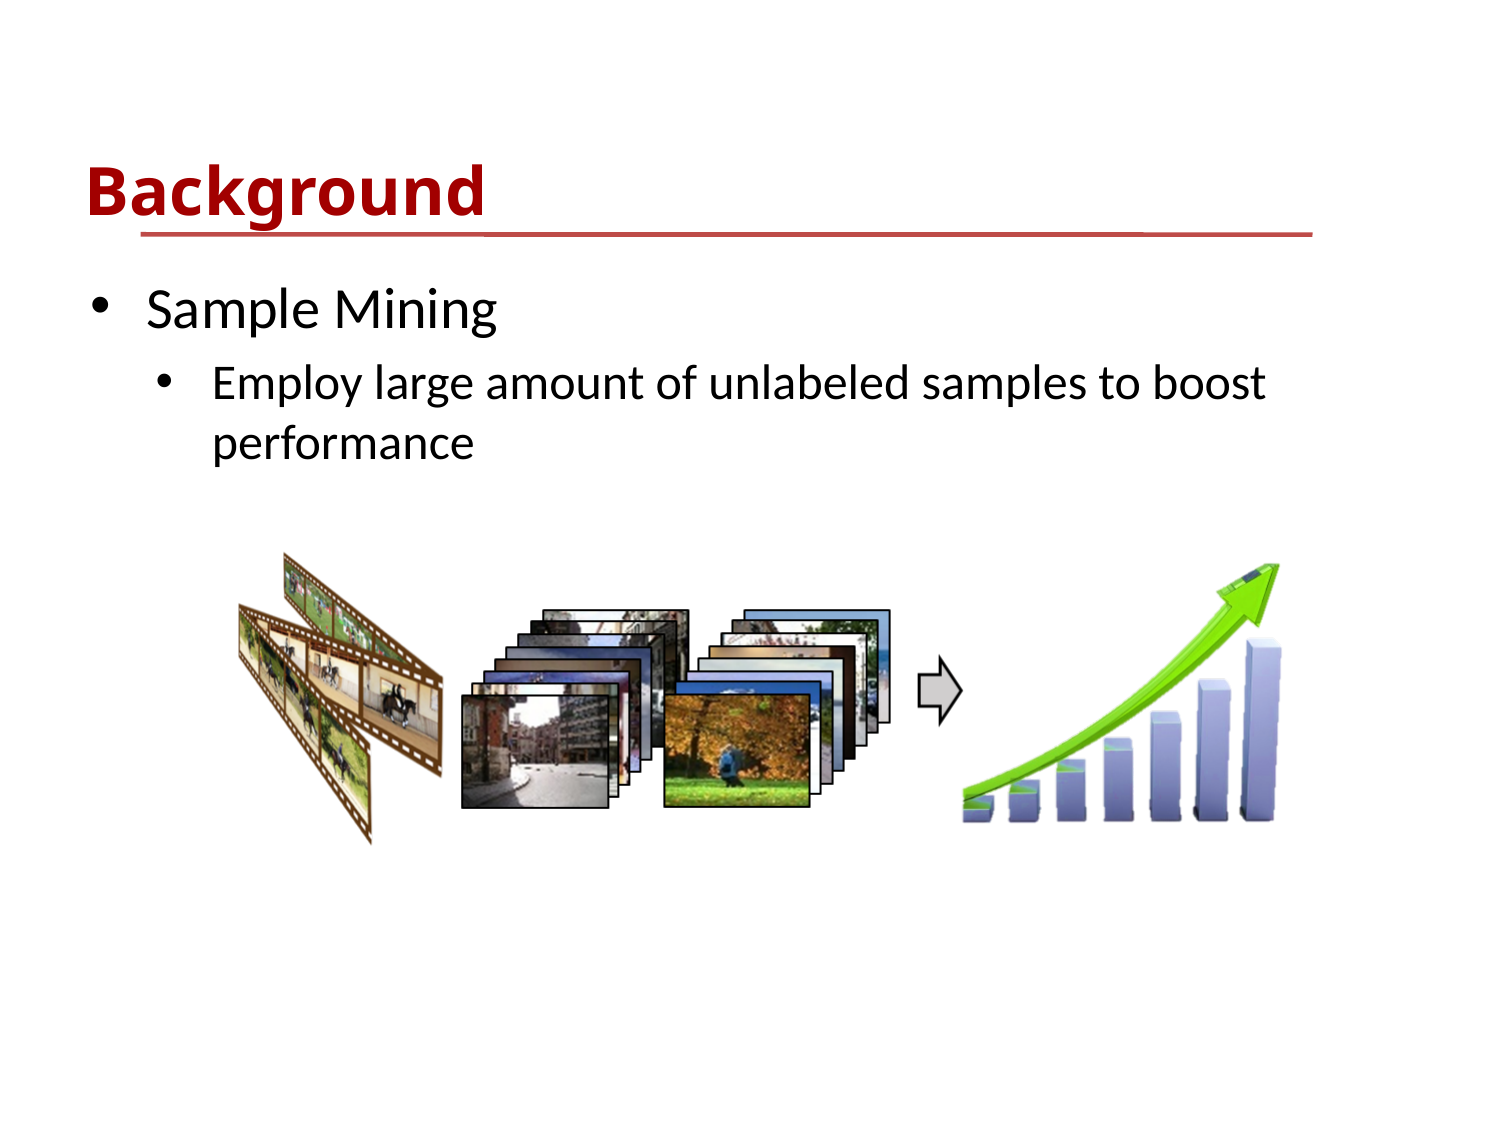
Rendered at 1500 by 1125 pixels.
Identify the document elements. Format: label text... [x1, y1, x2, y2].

picture [224, 544, 1296, 855]
text_box Background [70, 141, 1450, 237]
list Sample Mining Employ large amount of unlabeled samples to boost performance [75, 262, 1471, 1005]
